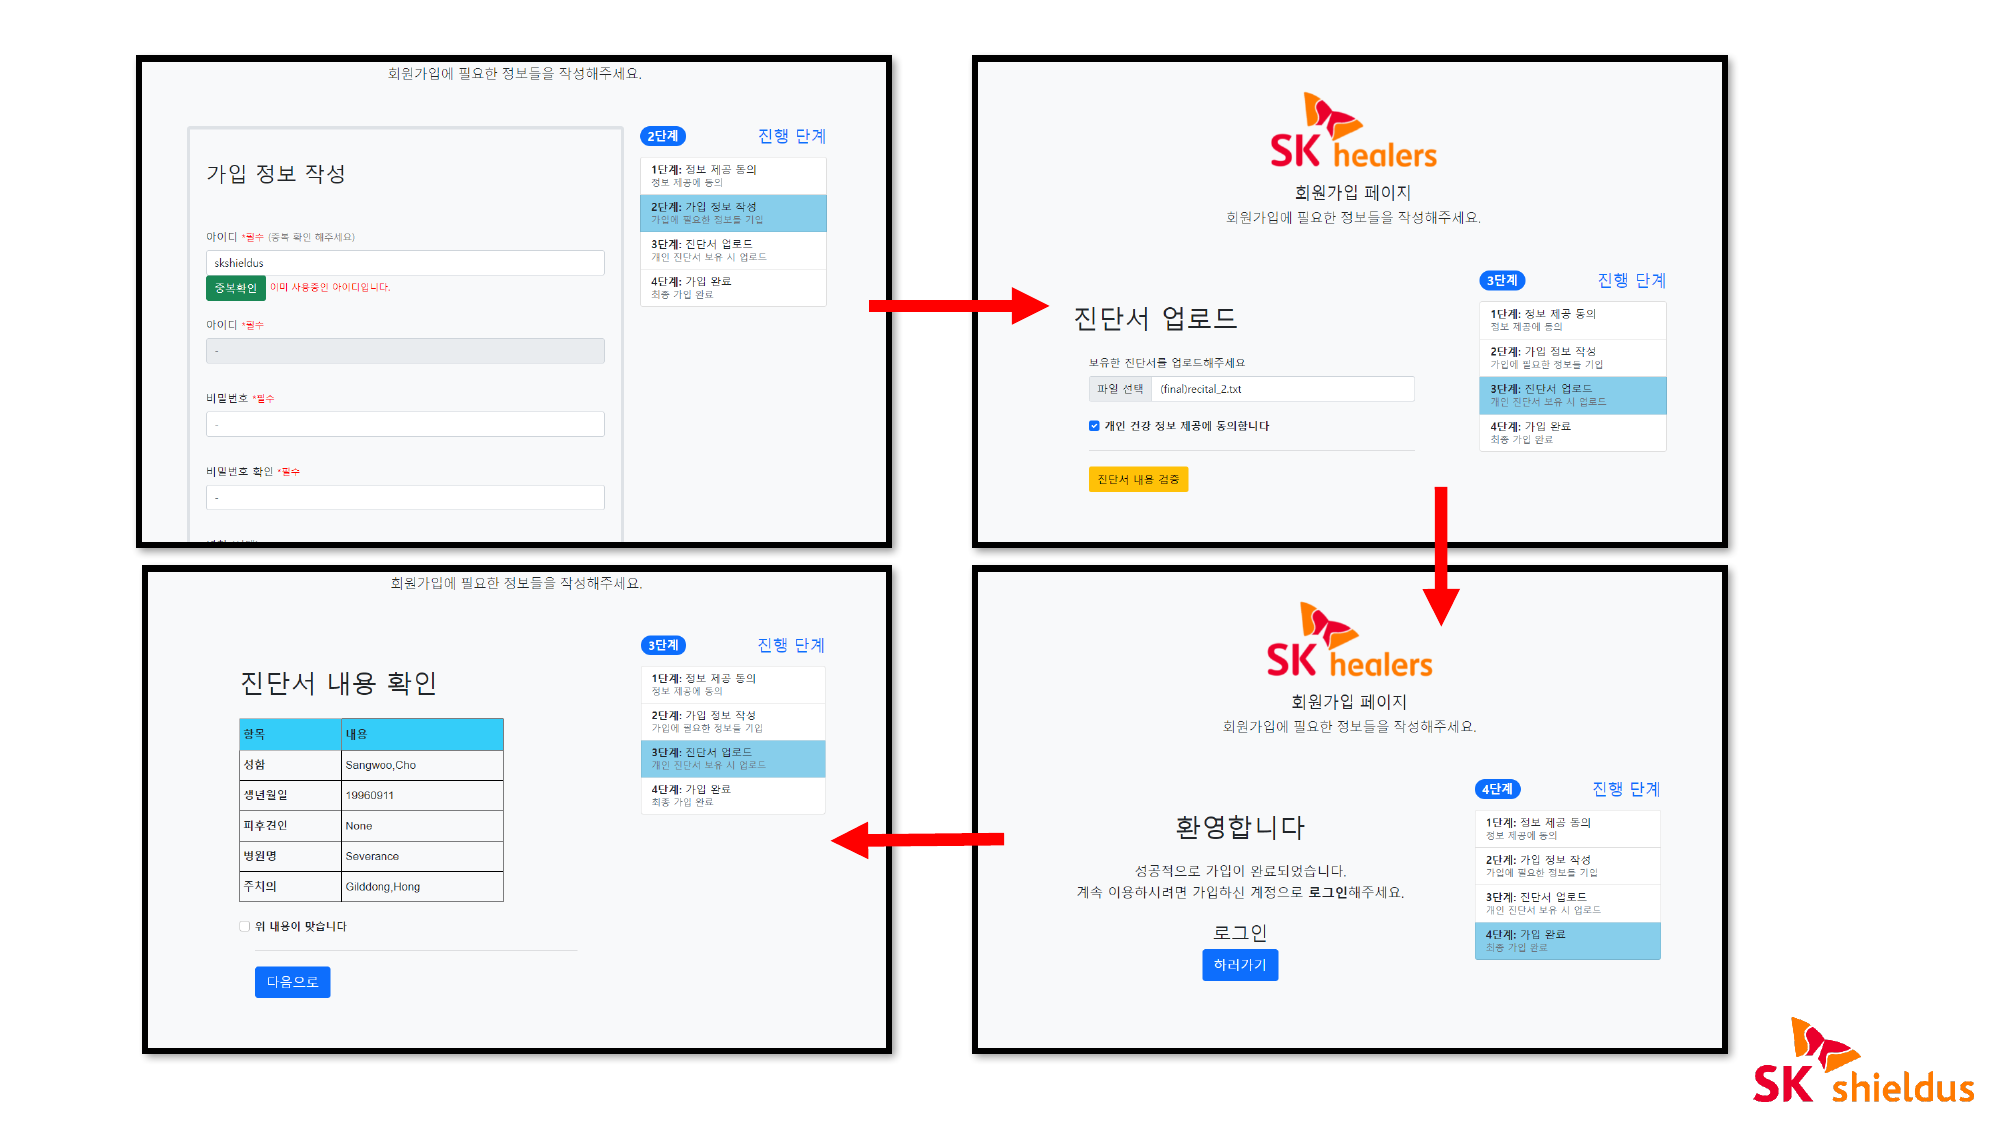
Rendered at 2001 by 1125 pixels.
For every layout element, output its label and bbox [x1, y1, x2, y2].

picture [141, 61, 886, 542]
picture [1753, 1017, 1974, 1102]
picture [977, 571, 1722, 1049]
picture [977, 61, 1722, 542]
picture [148, 571, 886, 1049]
